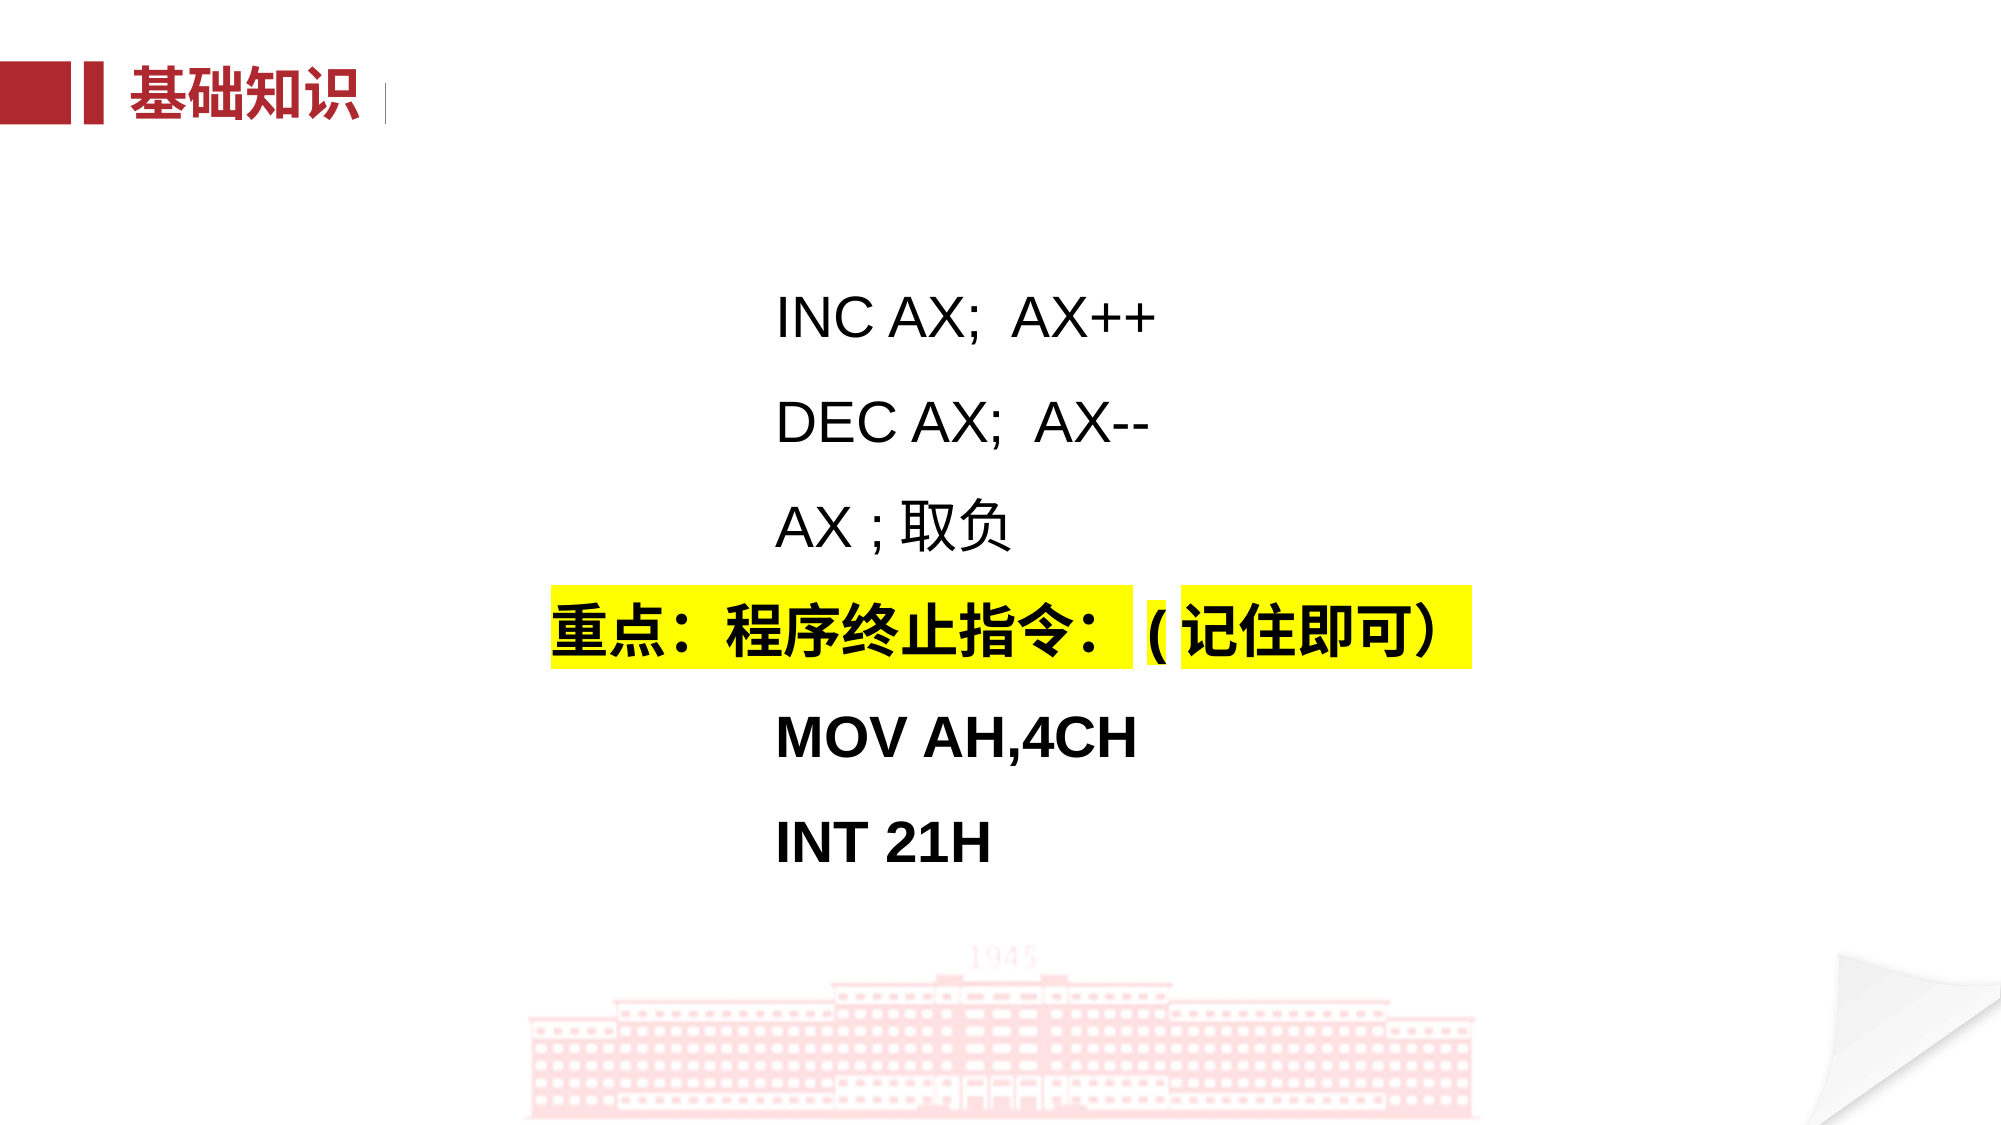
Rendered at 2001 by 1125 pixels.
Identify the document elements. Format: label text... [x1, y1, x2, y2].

list 基础知识 [517, 934, 1483, 1124]
text_box INC AX; AX++ DEC AX; AX-- AX ;取负 重点：程序终止指令：(记住即可） MOV AH,4CH INT 21H [535, 236, 1558, 882]
list 基础知识 [114, 57, 655, 131]
